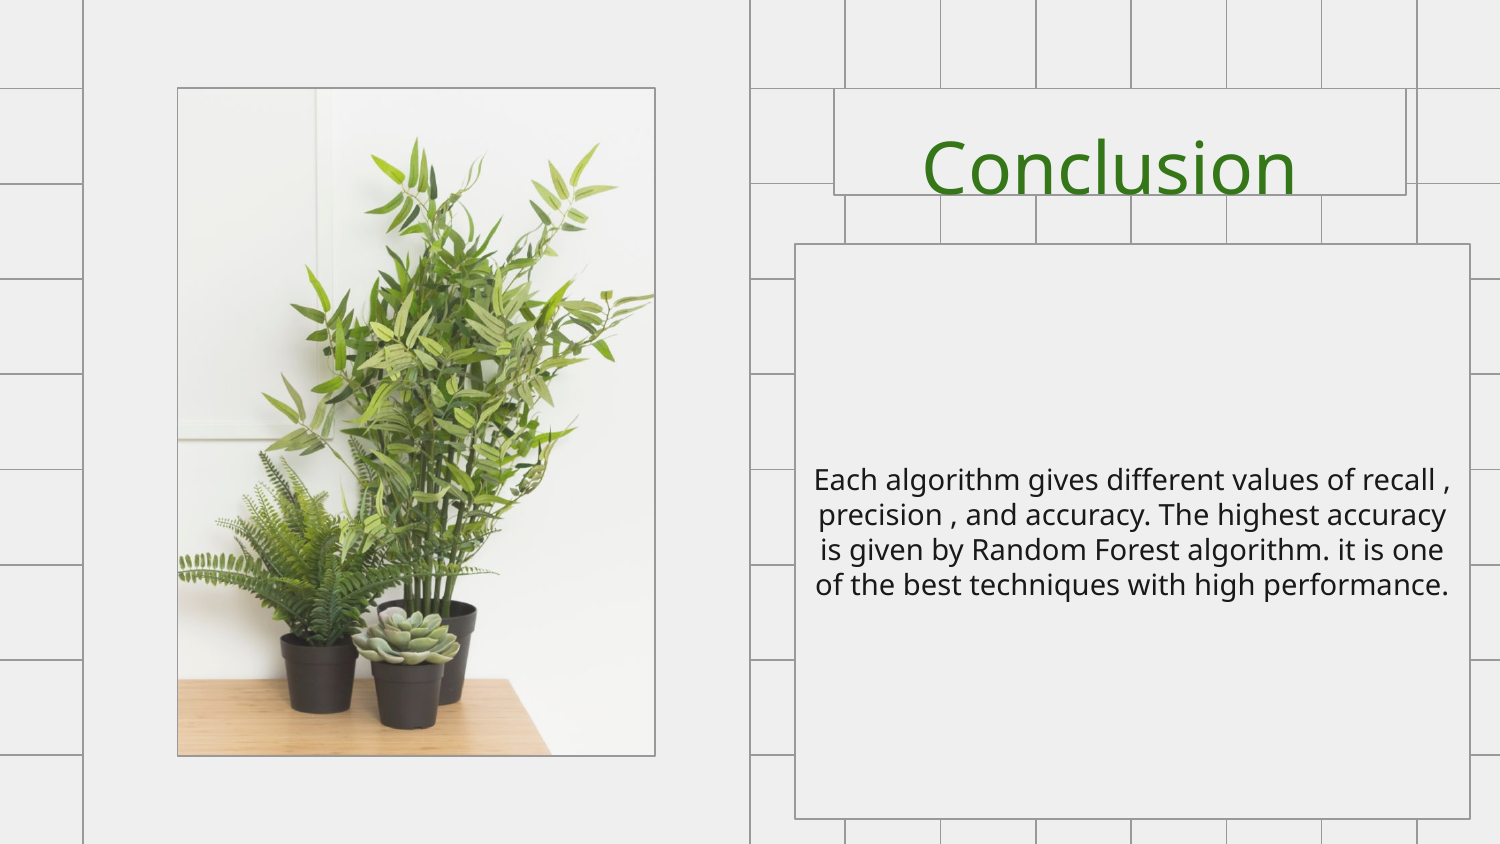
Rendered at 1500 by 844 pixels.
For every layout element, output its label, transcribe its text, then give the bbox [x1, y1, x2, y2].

picture [177, 88, 655, 756]
subtitle Each algorithm gives different values of recall , precision , and accuracy. The highest accuracy is given by Random Forest algorithm. it is one of the best techniques with high performance. [794, 243, 1471, 820]
subtitle Conclusion [833, 88, 1407, 196]
